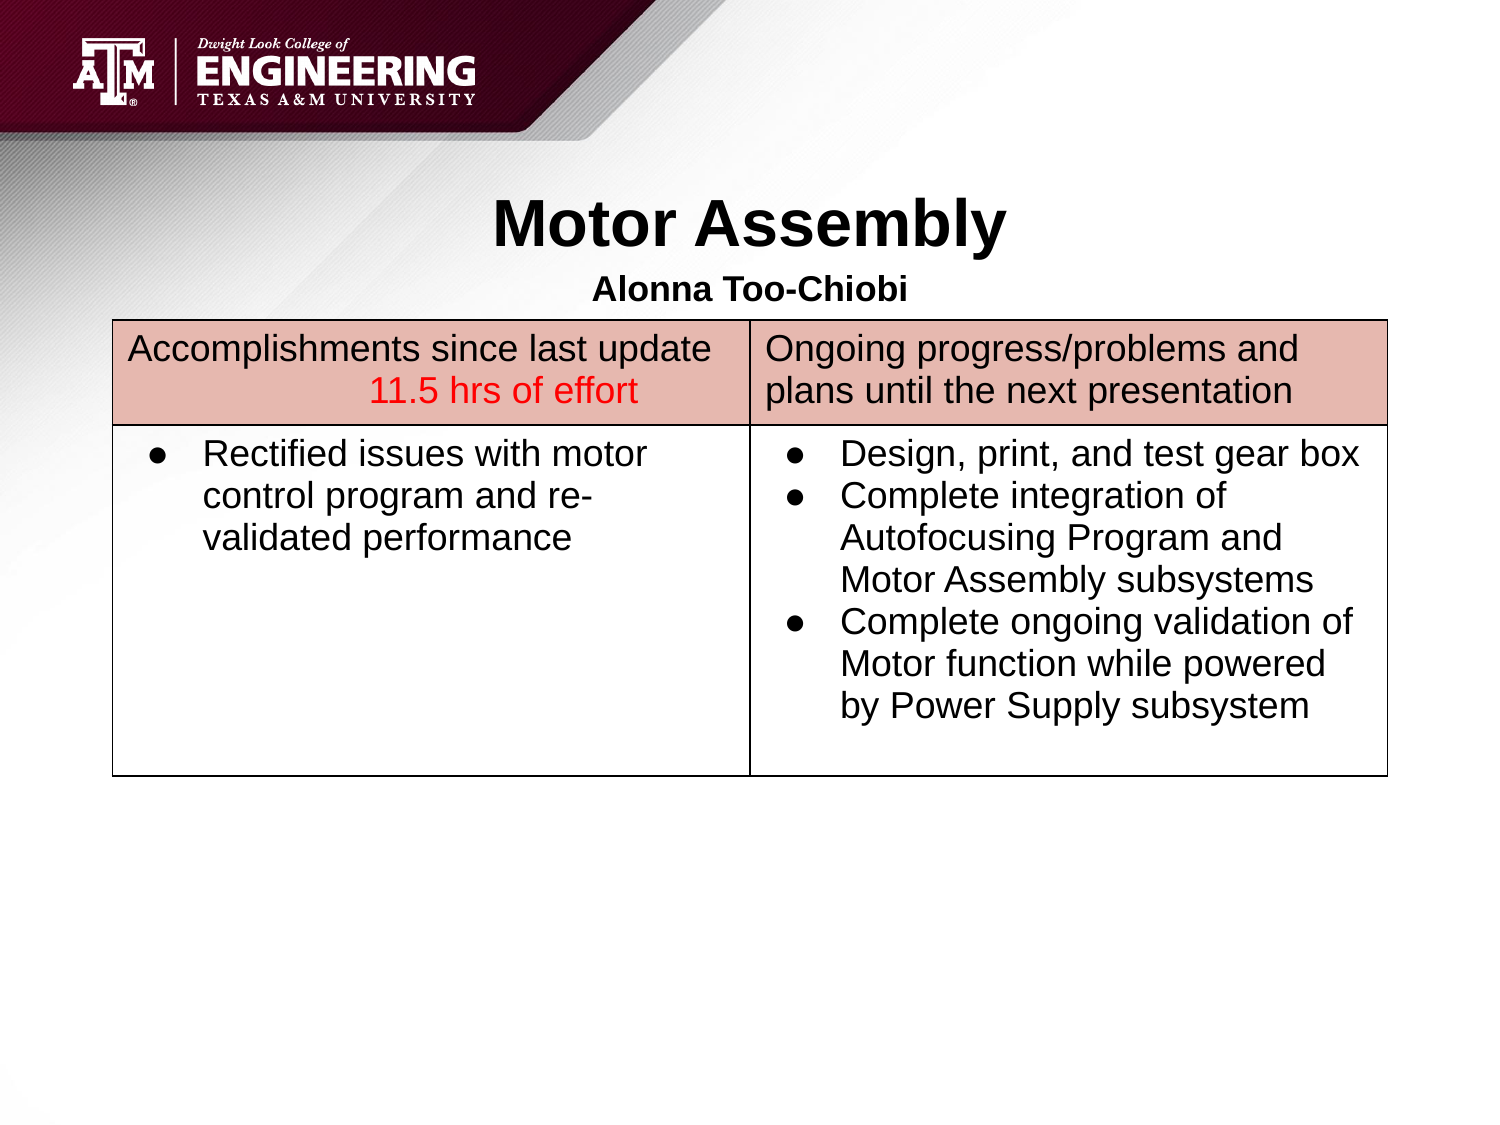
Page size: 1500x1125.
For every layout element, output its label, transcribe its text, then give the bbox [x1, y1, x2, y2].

table_cell Design, print, and test gear box Complete integration of Autofocusing Program and Motor Assembly subsystems Complete ongoing validation of Motor function while powered by Power Supply subsystem [751, 426, 1387, 775]
table_header Ongoing progress/problems and plans until the next presentation [751, 321, 1387, 424]
title Motor Assembly Alonna Too-Chiobi [75, 172, 1425, 304]
picture [0, 0, 1500, 1125]
table_header Accomplishments since last update 11.5 hrs of effort [113, 321, 749, 424]
table_cell Rectified issues with motor control program and re-validated performance [113, 426, 749, 775]
